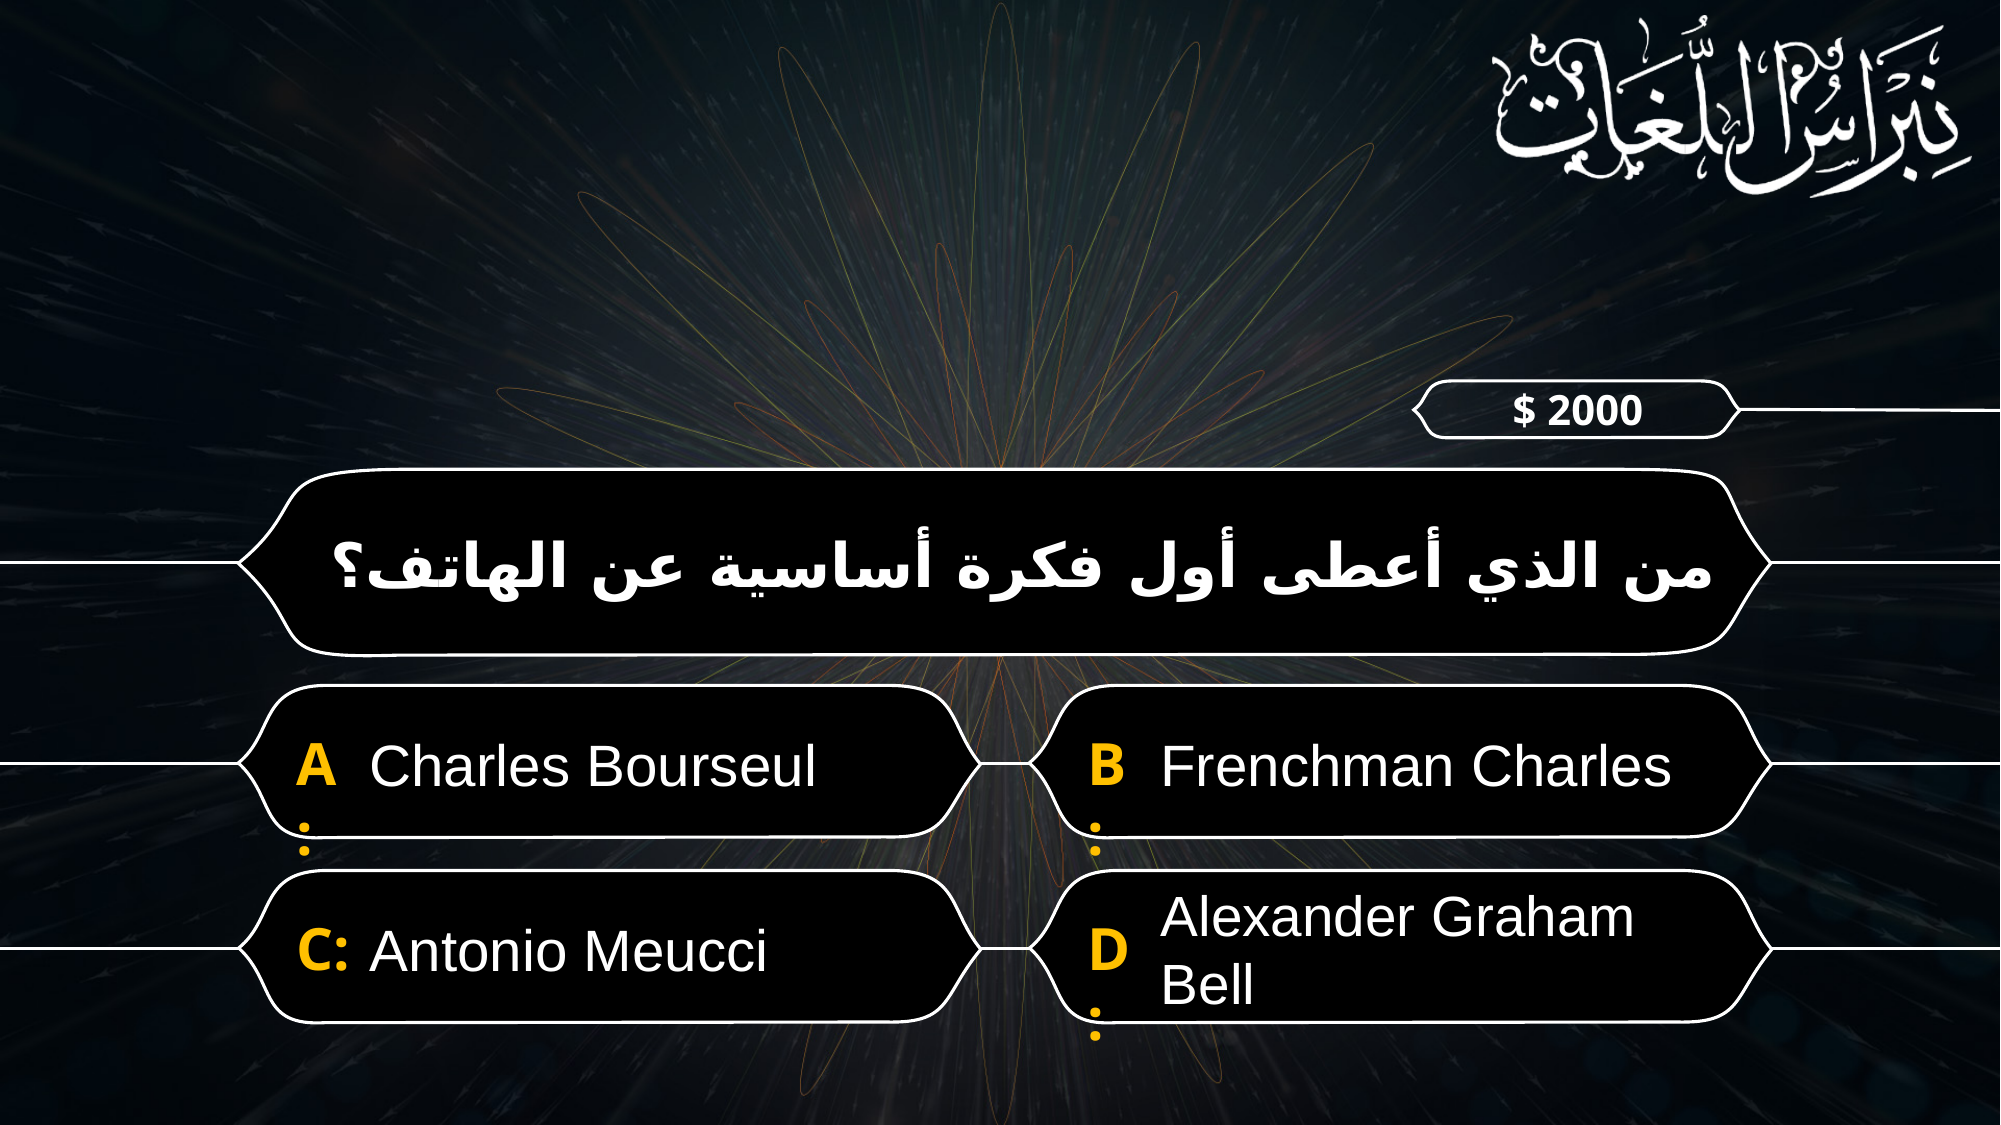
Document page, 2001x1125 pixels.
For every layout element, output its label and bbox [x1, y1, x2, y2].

picture [0, 656, 2000, 763]
text_box [1413, 380, 2000, 438]
text_box [1029, 870, 1772, 1023]
text_box [0, 469, 2000, 656]
text_box [238, 870, 981, 1023]
text_box [238, 685, 981, 838]
picture [0, 949, 2000, 1125]
picture [0, 0, 2000, 469]
picture [0, 764, 2000, 948]
